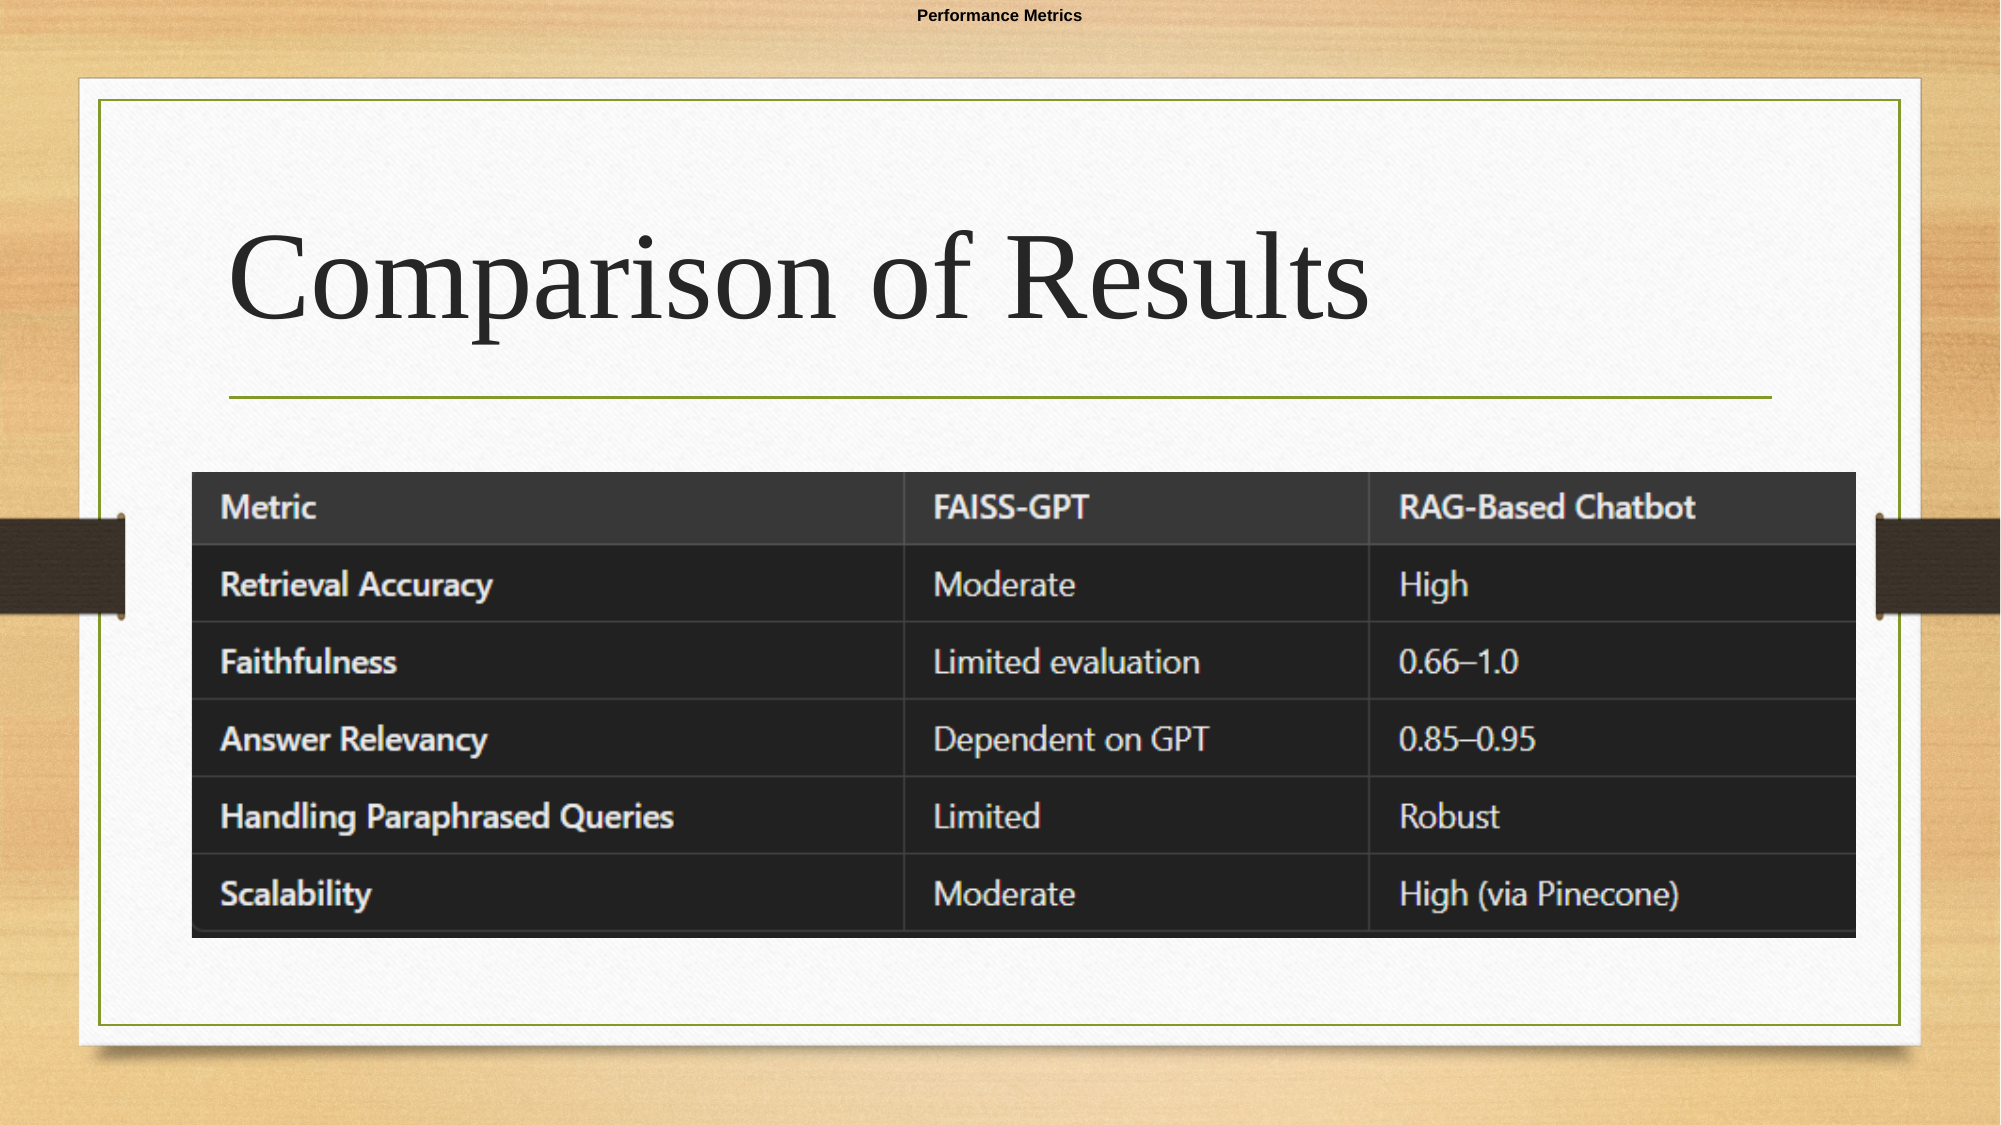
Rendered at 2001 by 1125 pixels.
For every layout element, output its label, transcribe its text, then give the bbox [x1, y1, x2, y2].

text_box Performance Metrics [902, 0, 1098, 78]
title Comparison of Results [212, 161, 1788, 375]
picture [0, 0, 2001, 1125]
